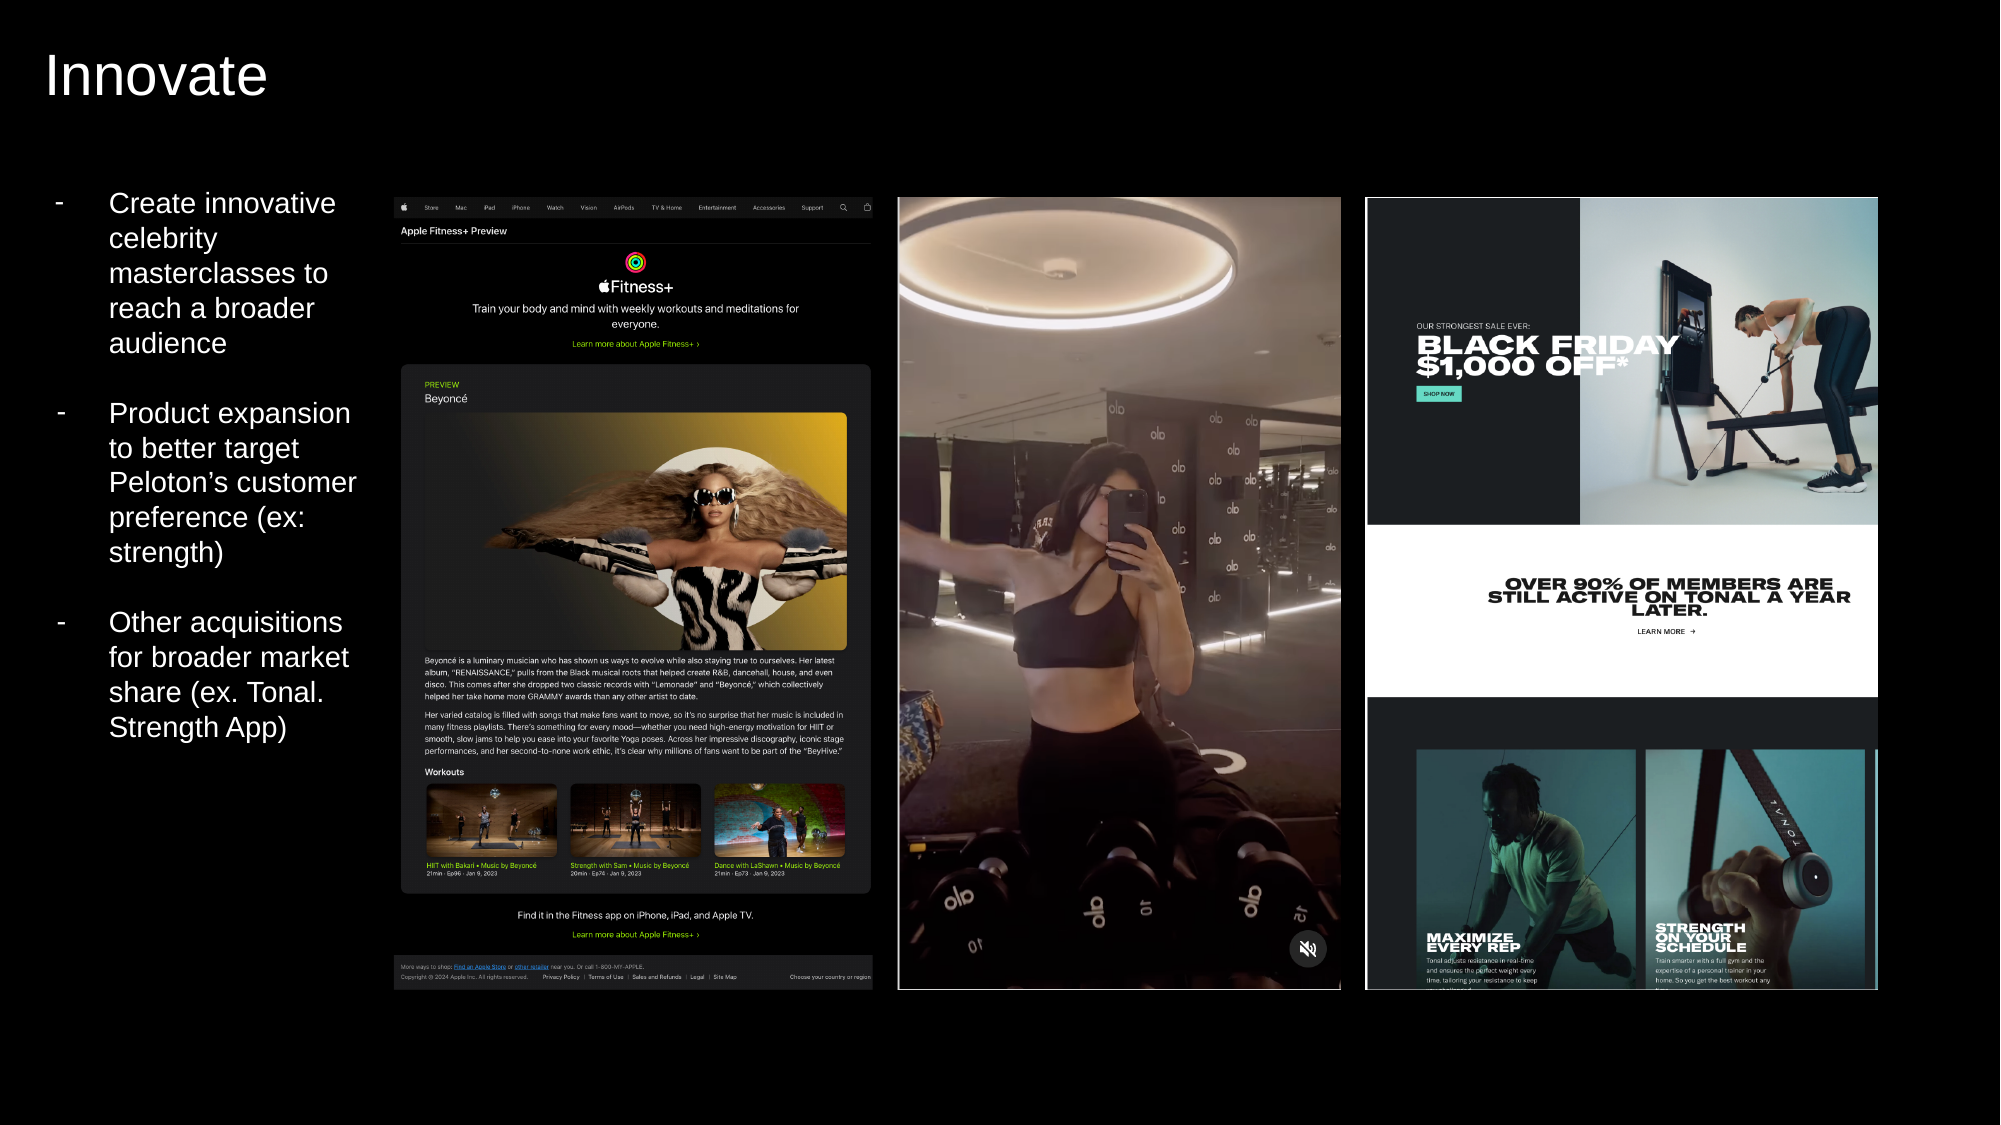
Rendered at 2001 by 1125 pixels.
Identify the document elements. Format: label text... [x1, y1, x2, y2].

picture [393, 196, 873, 990]
picture [1365, 196, 1879, 990]
title Innovate [44, 45, 1955, 155]
text_box Create innovative celebrity masterclasses to reach a broader audience Product expansion to better target Peloton’s customer preference (ex: strength) Other acquisitions for broader market share (ex. Tonal. Strength App) [18, 176, 383, 751]
picture [897, 196, 1342, 990]
